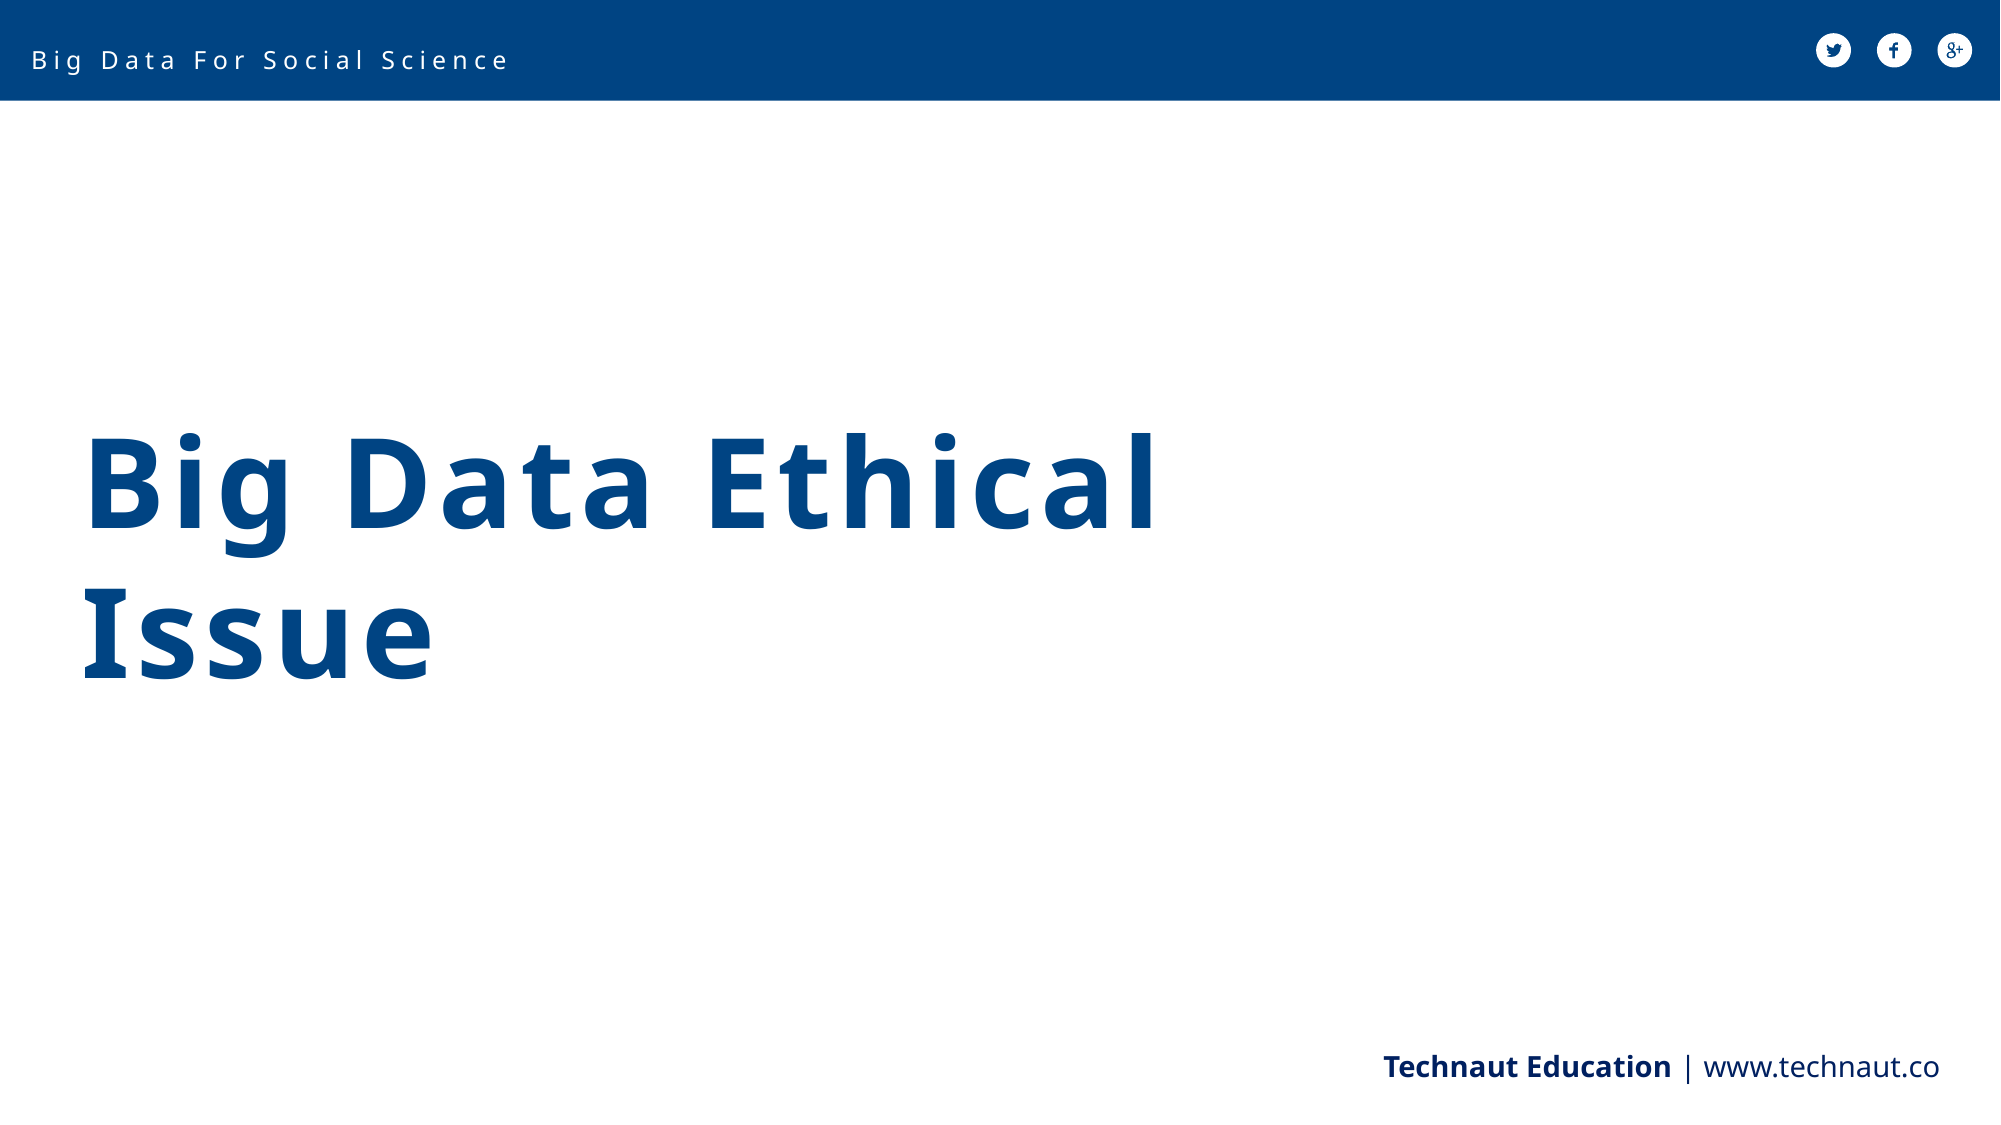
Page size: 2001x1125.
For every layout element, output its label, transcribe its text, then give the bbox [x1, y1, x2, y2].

text_box Big Data For Social Science [16, 21, 908, 82]
text_box Big Data Ethical Issue [66, 395, 1417, 711]
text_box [1816, 33, 1973, 68]
text_box Technaut Education | www.technaut.co [1361, 1041, 2000, 1091]
text_box [0, 0, 2000, 102]
